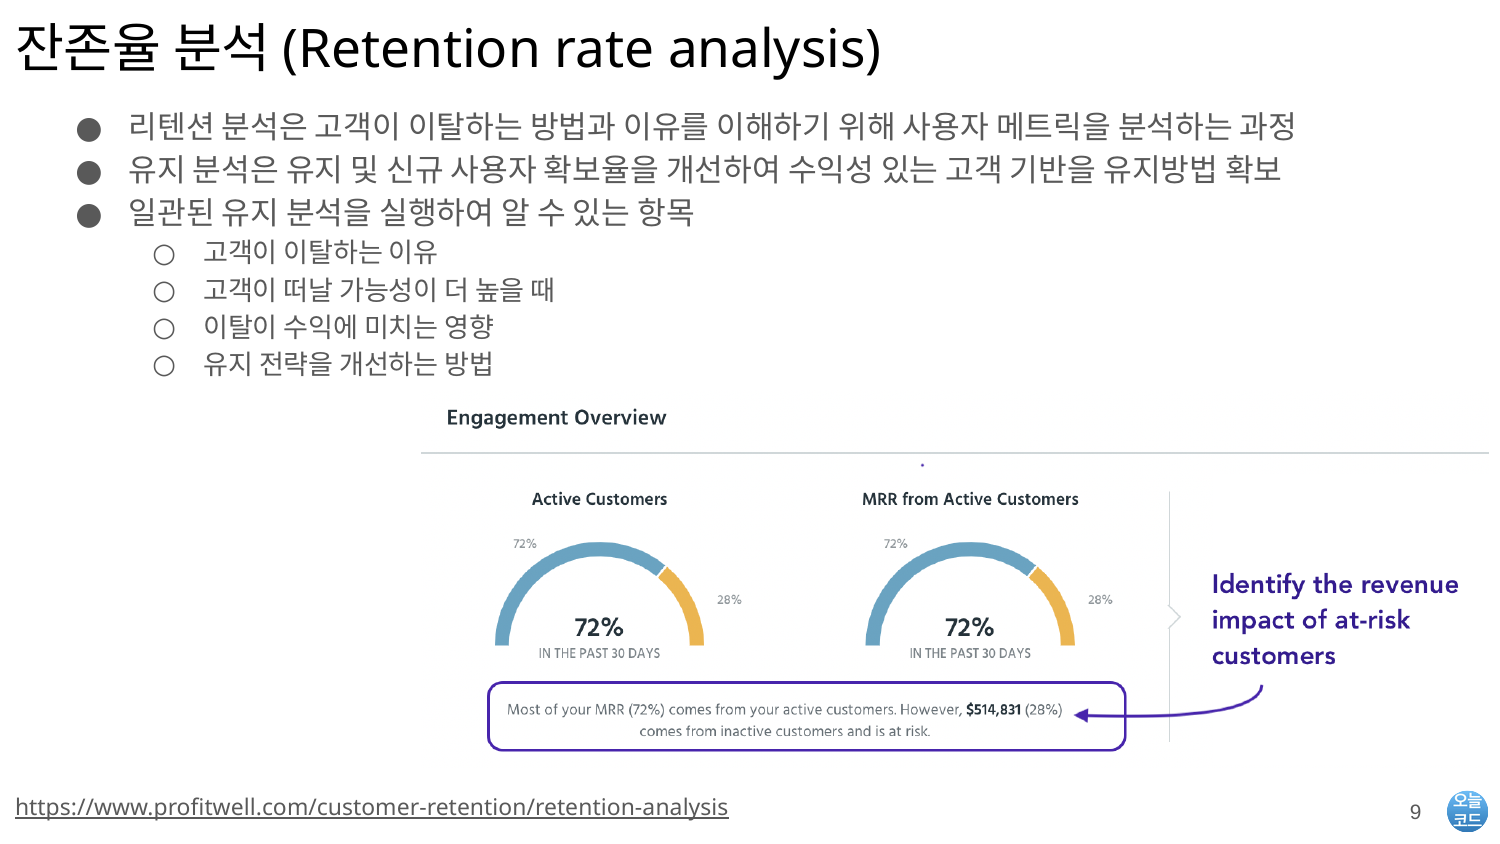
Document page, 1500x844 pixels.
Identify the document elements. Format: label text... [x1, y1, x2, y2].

list https://www.profitwell.com/customer-retention/retention-analysis [0, 767, 1500, 844]
list 리텐션 분석은 고객이 이탈하는 방법과 이유를 이해하기 위해 사용자 메트릭을 분석하는 과정 유지 분석은 유지 및 신규 사용자 확보율을 개선하여 수익성 있는 고객 기반을 유지방법 확보 일관된 유지 분석을 실행하여 알 수 있는 항목 고객이 이탈하는 이유 고객이 떠날 가능성이 더 높을 때 이탈이 수익에 미치는 영향 유지 전략을 개선하는 방법 [38, 86, 1437, 703]
slide_number ‹#› [1346, 778, 1437, 844]
title 잔존율 분석(Retention rate analysis) [0, 0, 1398, 94]
picture [421, 390, 1490, 769]
